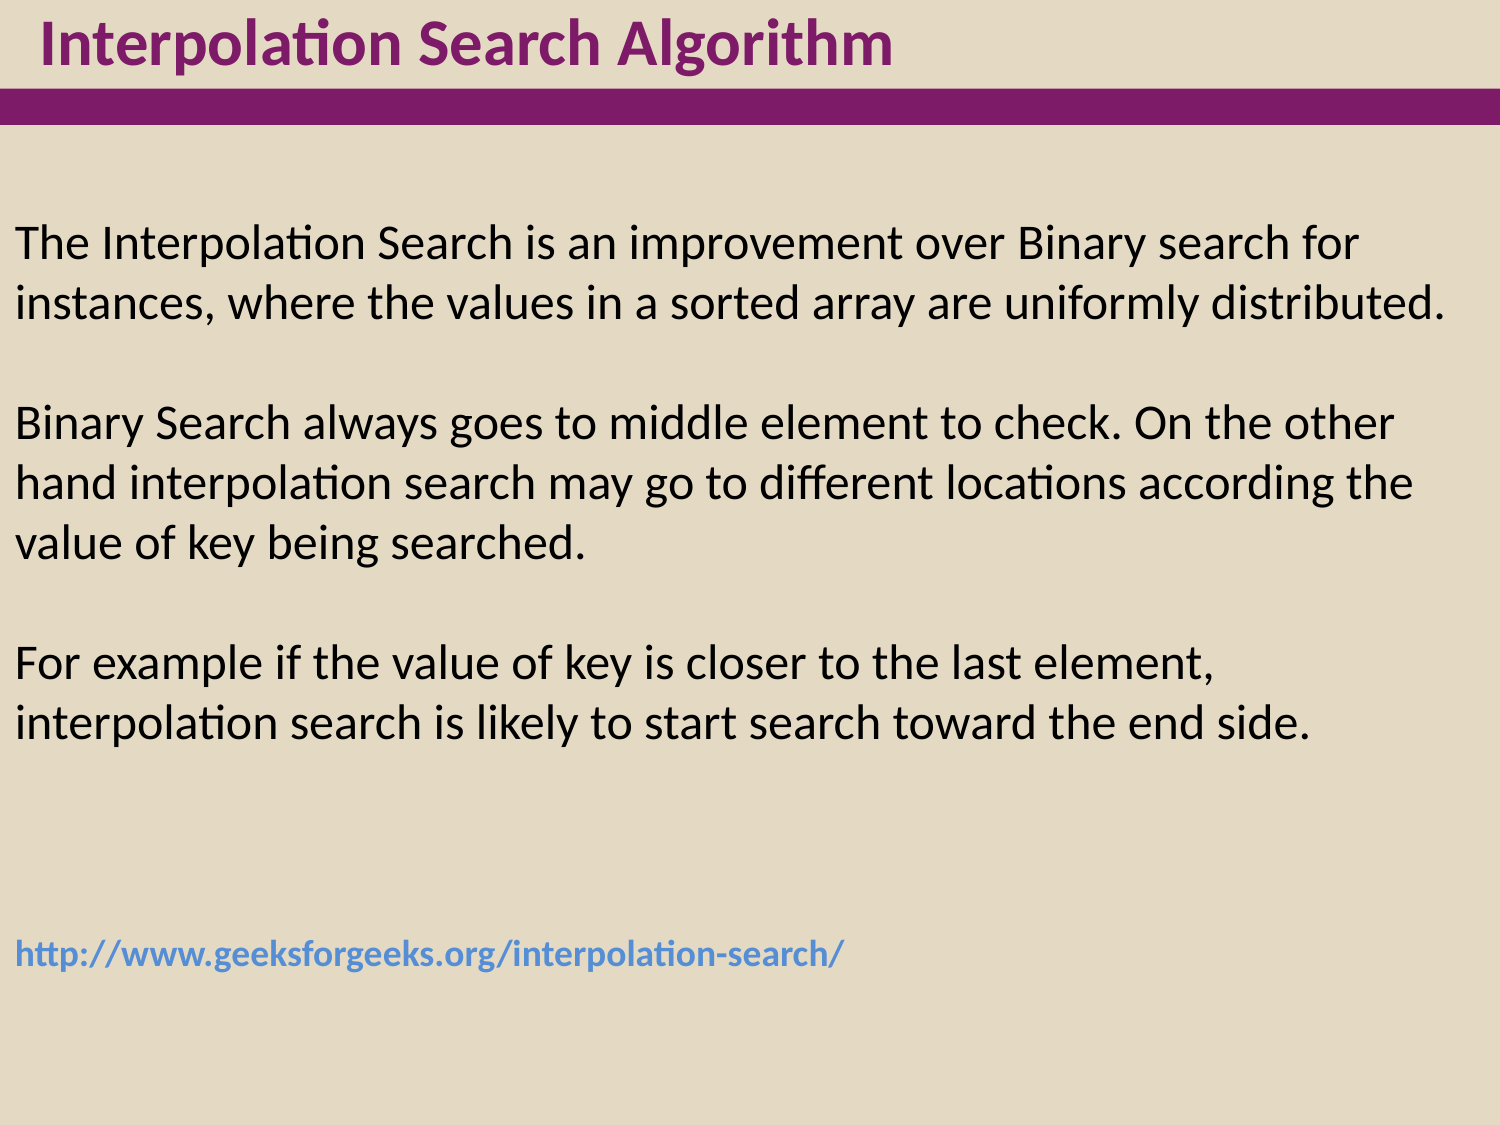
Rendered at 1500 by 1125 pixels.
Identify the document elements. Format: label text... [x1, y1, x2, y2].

text_box [0, 88, 1500, 125]
text_box Interpolation Search Algorithm [24, 0, 1113, 87]
text_box The Interpolation Search is an improvement over Binary search for instances, where the values in a sorted array are uniformly distributed. Binary Search always goes to middle element to check. On the other hand interpolation search may go to different locations according the value of key being searched. For example if the value of key is closer to the last element, interpolation search is likely to start search toward the end side. http://www.geeksforgeeks.org/interpolation-search/ [0, 202, 1500, 982]
